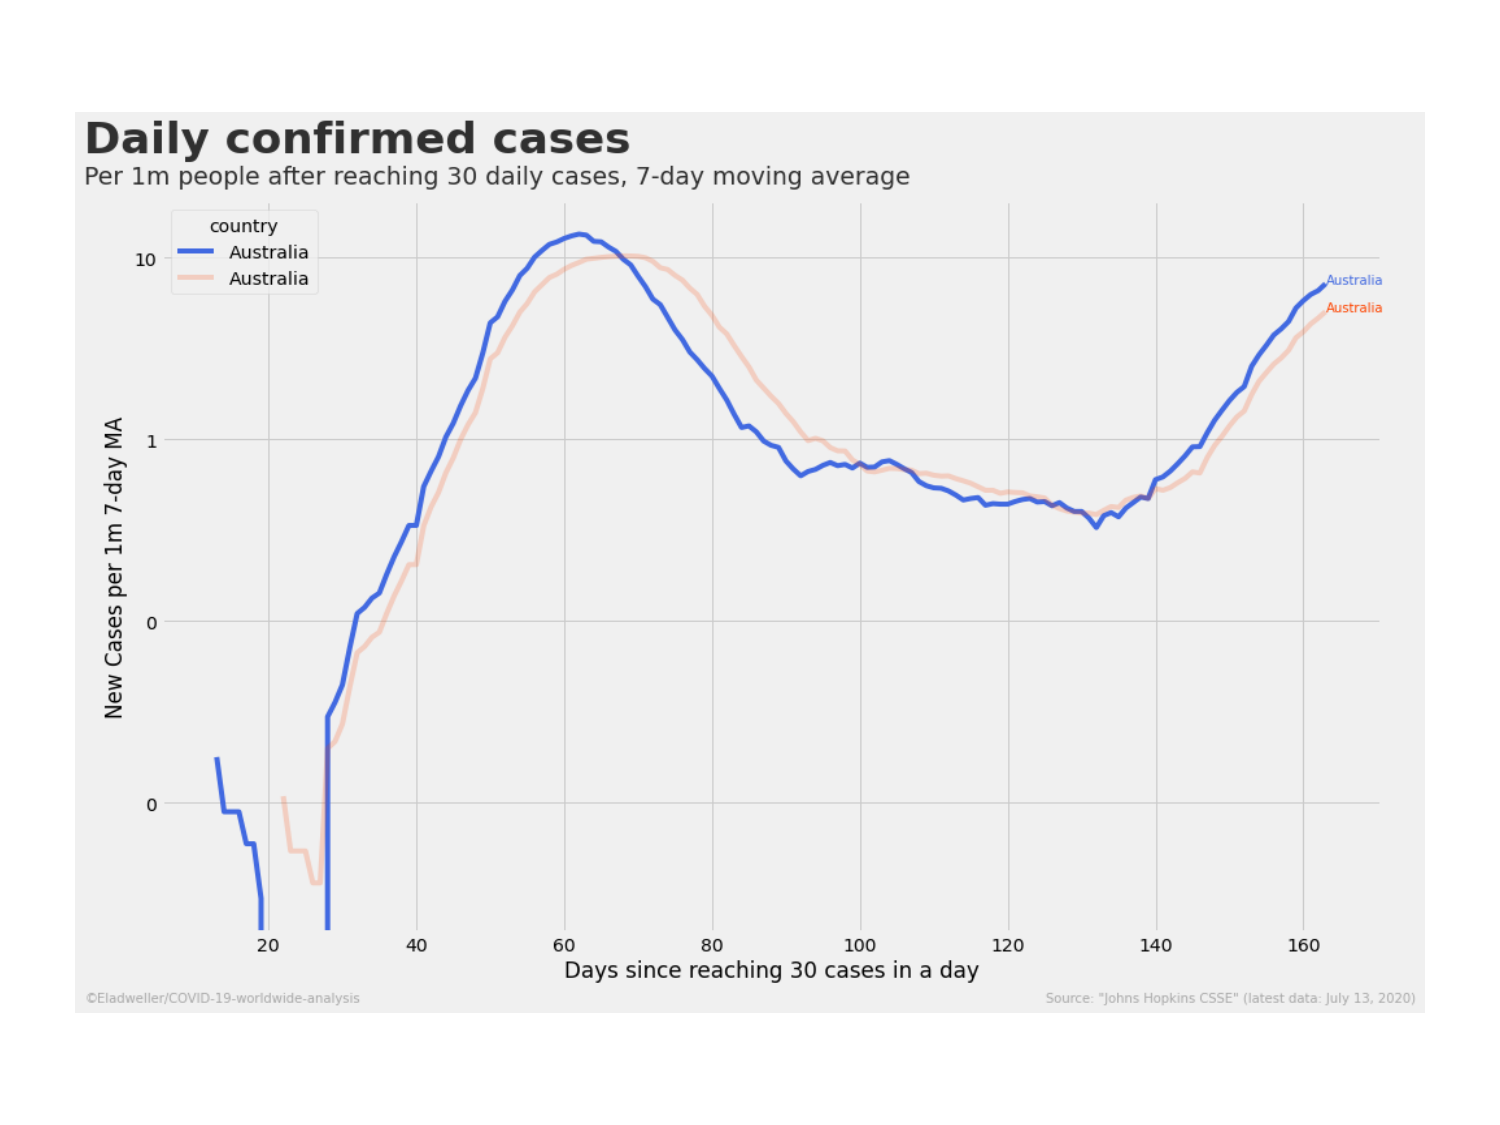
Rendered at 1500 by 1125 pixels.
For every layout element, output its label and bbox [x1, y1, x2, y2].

picture [74, 112, 1426, 1013]
